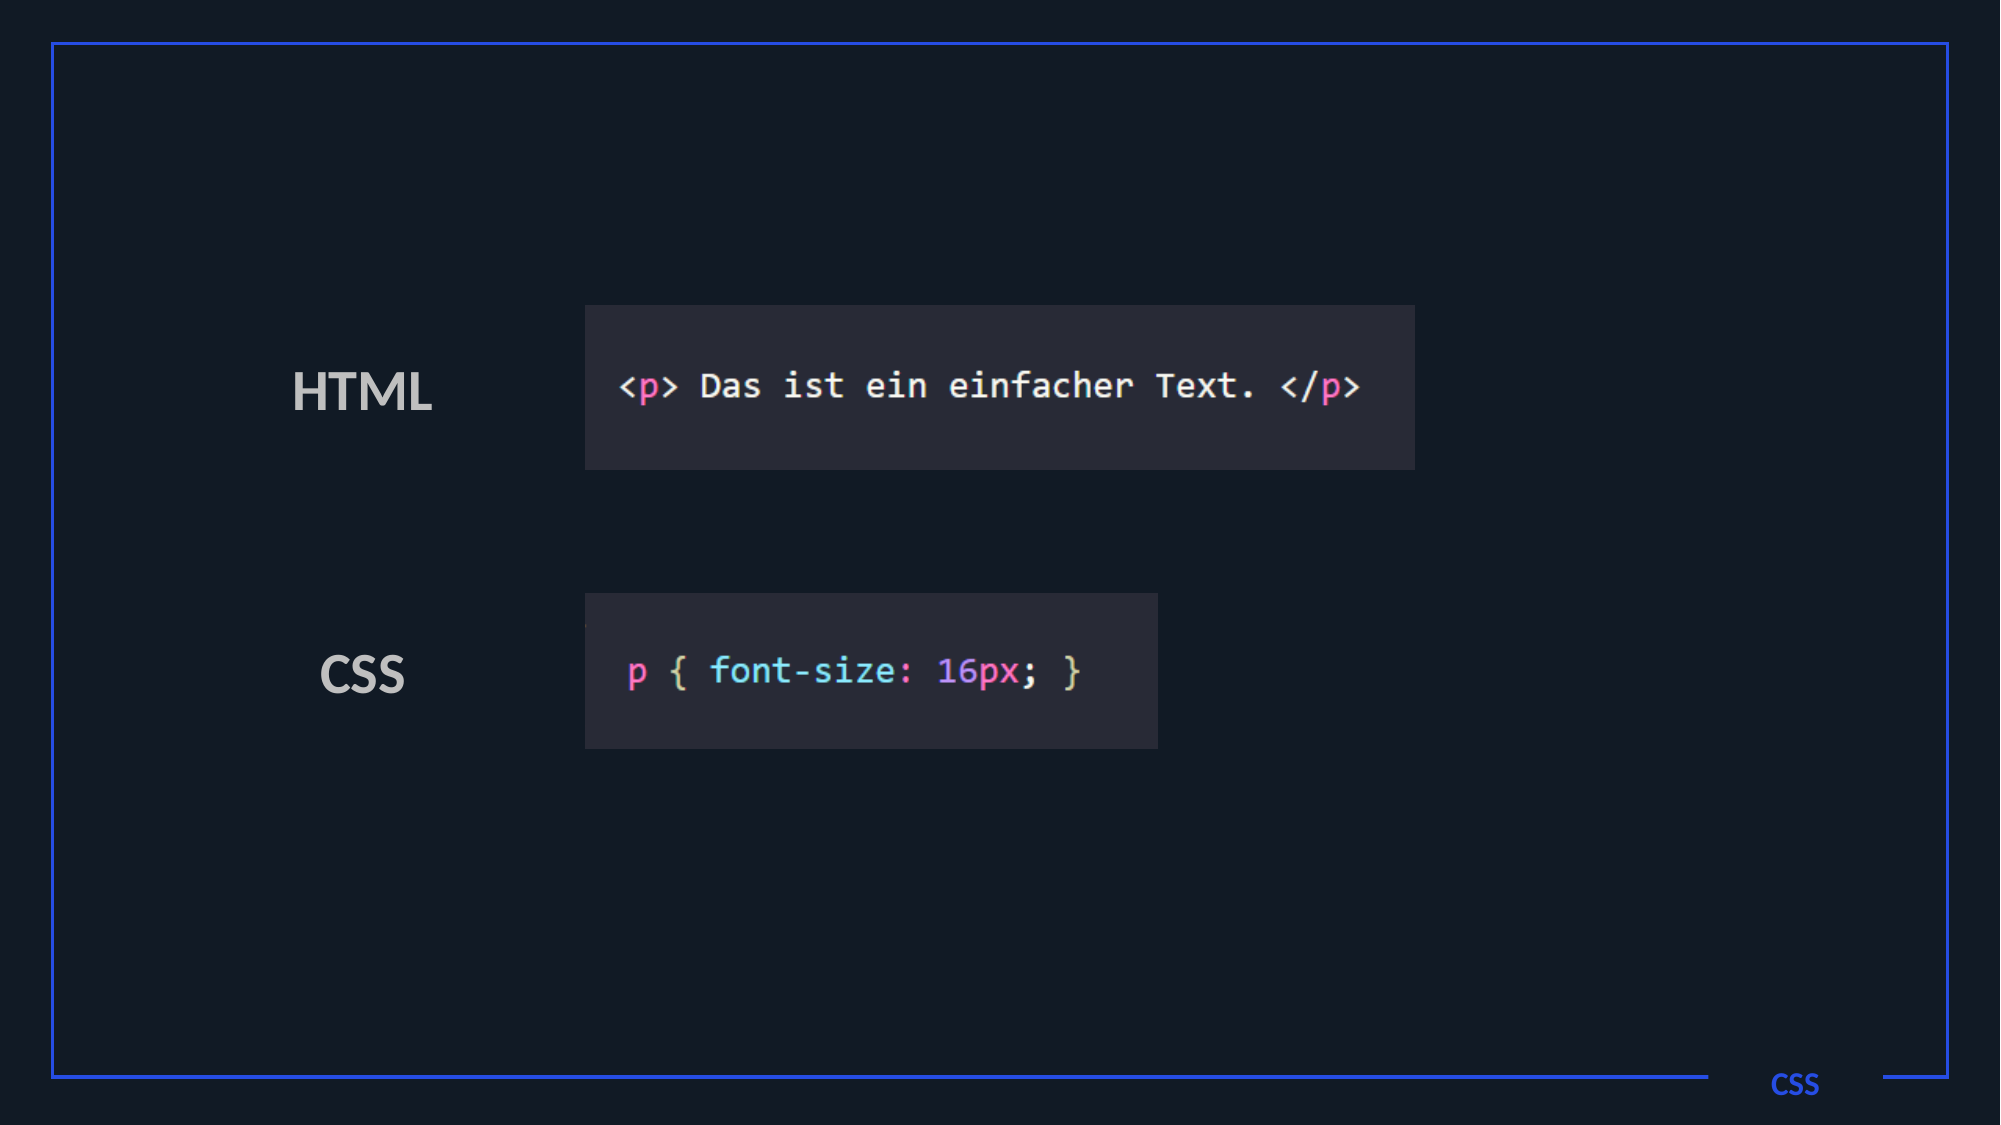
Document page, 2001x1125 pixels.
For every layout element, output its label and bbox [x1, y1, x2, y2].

picture [585, 592, 1159, 749]
picture [585, 304, 1415, 471]
text_box [51, 42, 1949, 1079]
text_box [1682, 1034, 1909, 1118]
